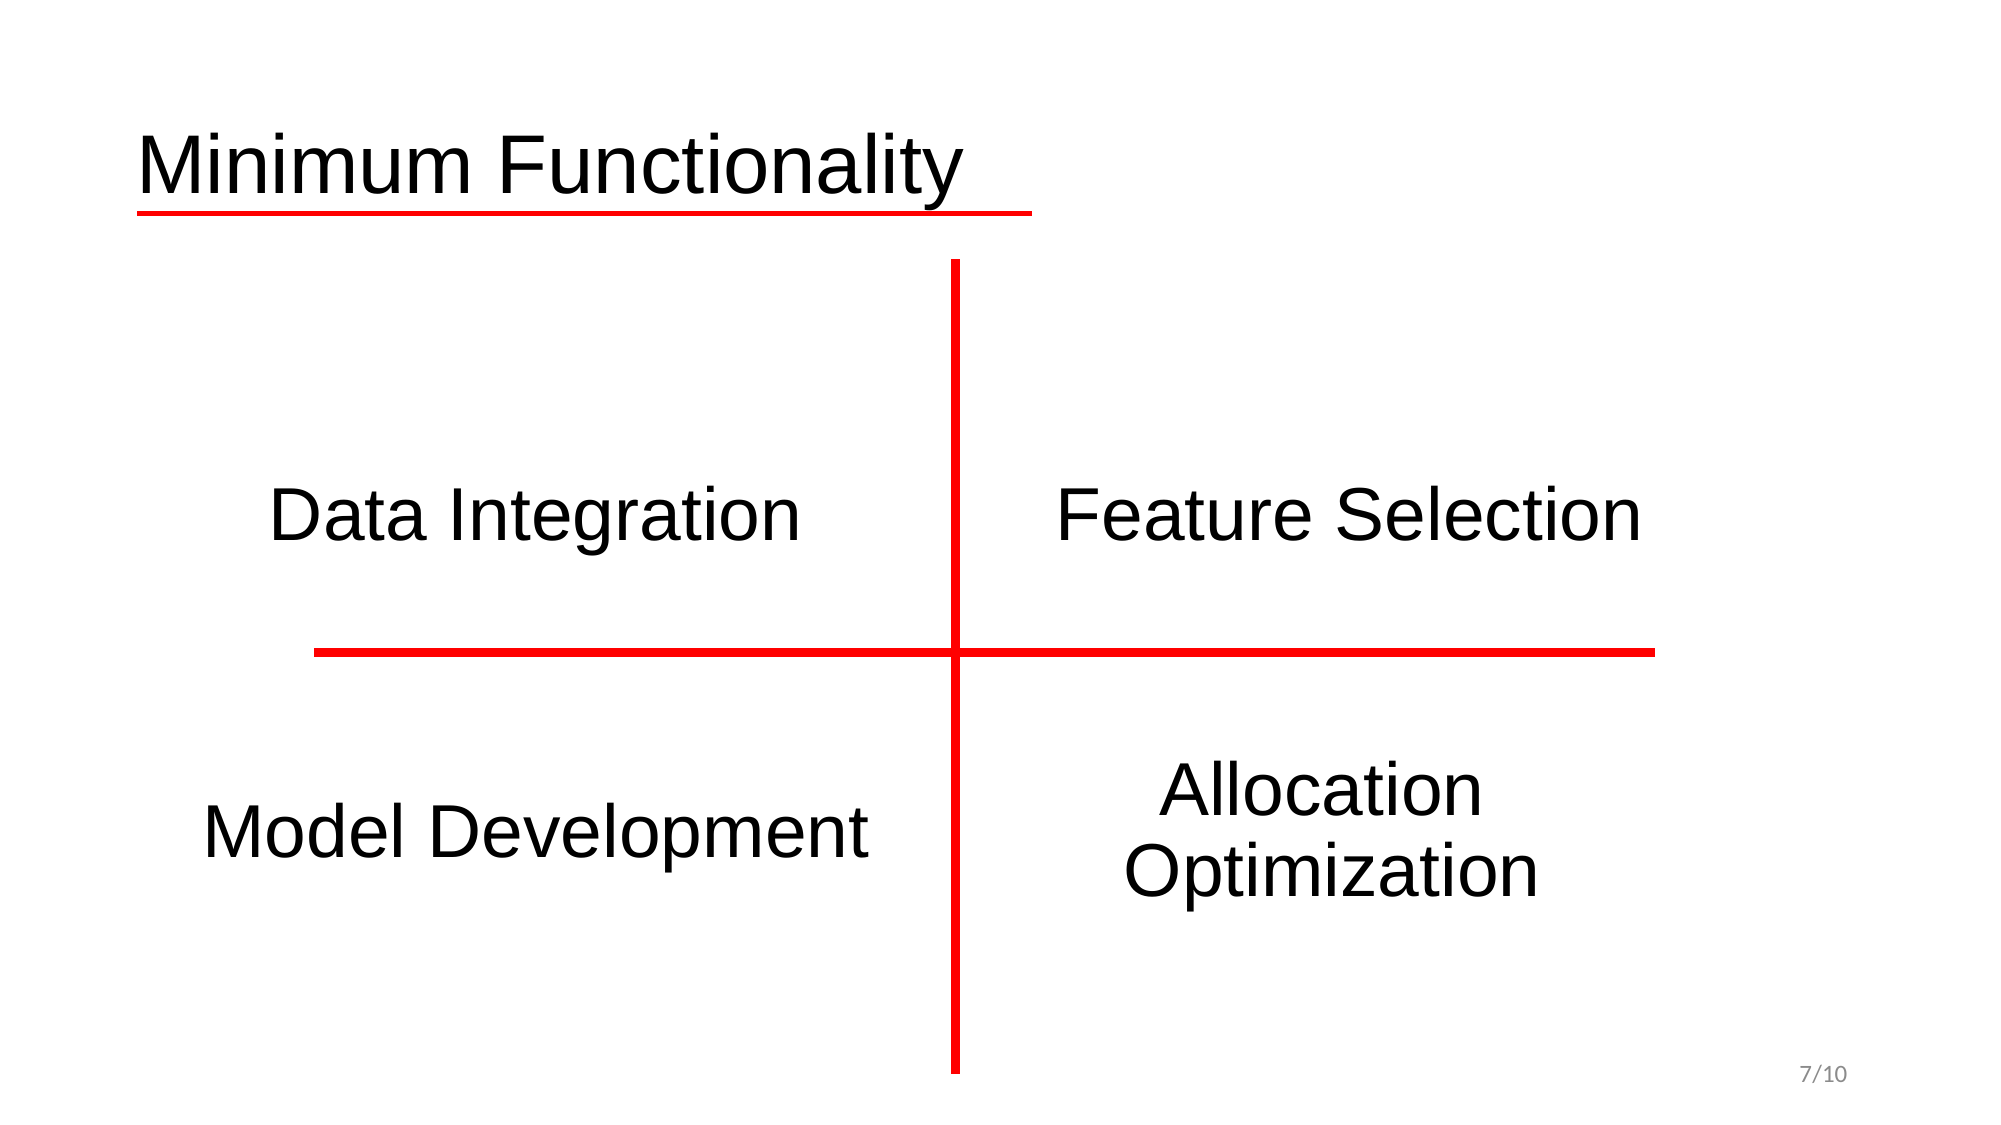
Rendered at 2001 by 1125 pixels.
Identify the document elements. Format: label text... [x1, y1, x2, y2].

slide_number 7/10 [1412, 1042, 1863, 1103]
title Minimum Functionality [121, 57, 1847, 275]
text_box Model Development [137, 724, 935, 942]
text_box [951, 259, 960, 407]
text_box Feature Selection [951, 407, 1749, 625]
text_box [951, 940, 960, 1074]
text_box [314, 648, 1655, 657]
text_box [951, 625, 960, 648]
text_box Allocation Optimization [934, 722, 1731, 940]
text_box [951, 657, 960, 722]
text_box Data Integration [137, 407, 935, 625]
